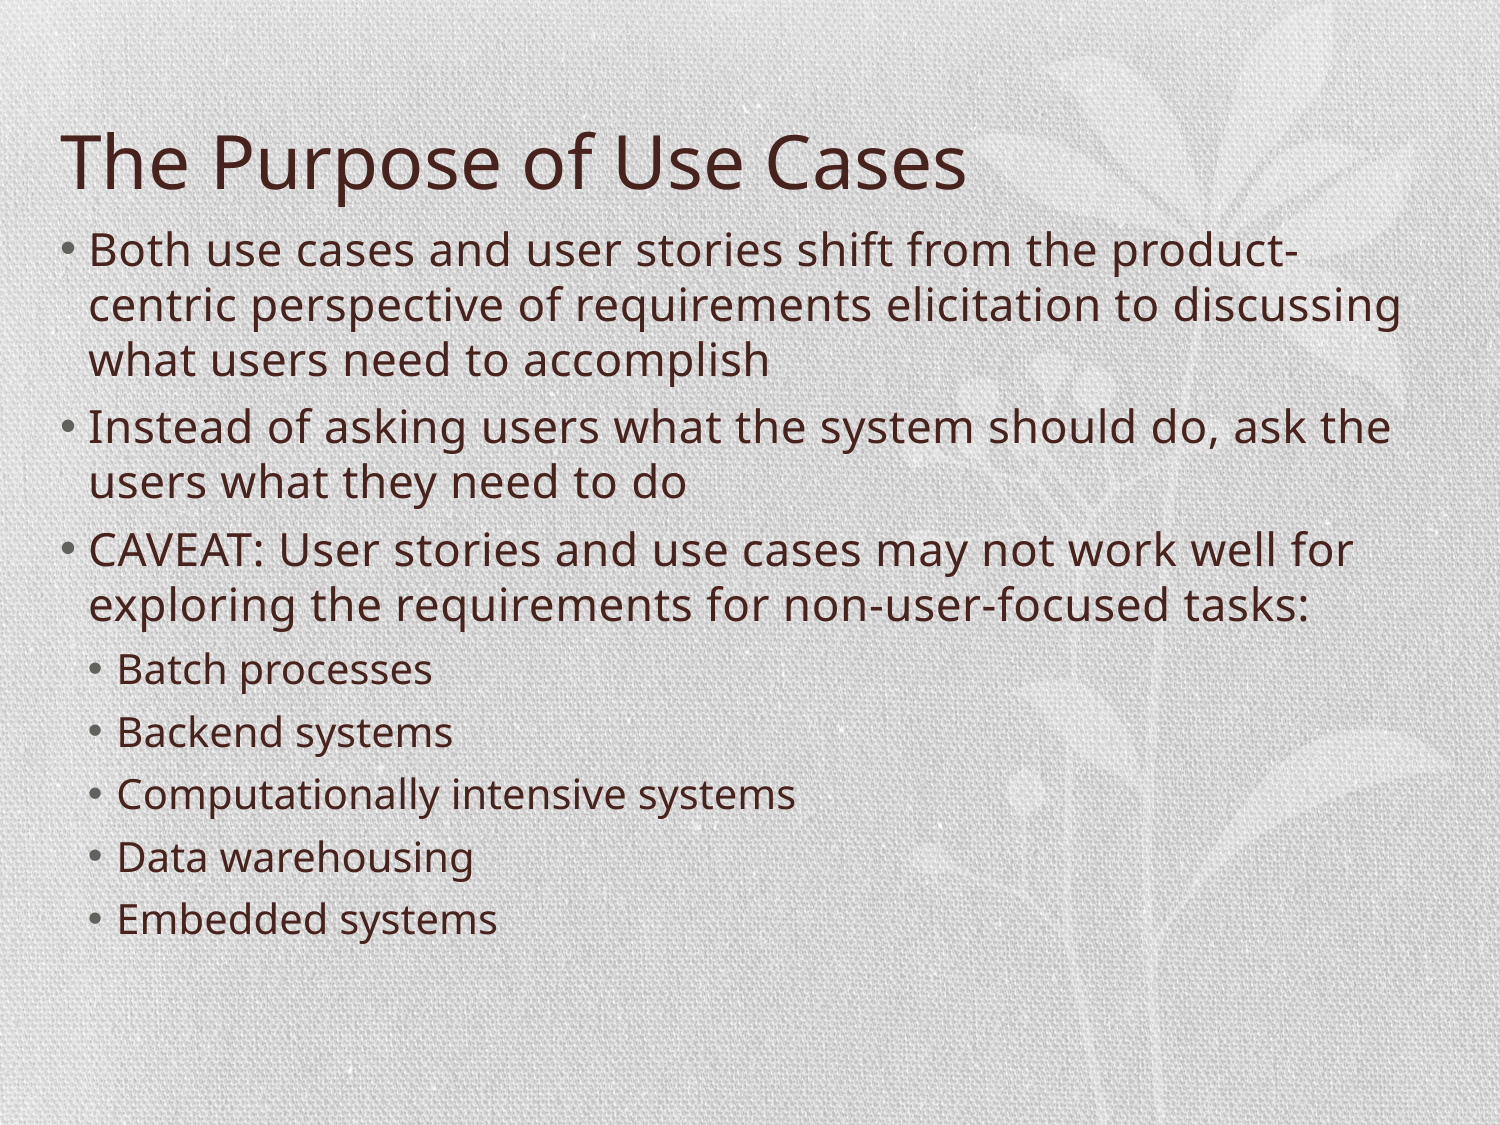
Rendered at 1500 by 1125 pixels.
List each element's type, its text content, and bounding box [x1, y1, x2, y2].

title The Purpose of Use Cases [45, 37, 1455, 213]
list Both use cases and user stories shift from the product-centric perspective of requirements elicitation to discussing what users need to accomplish Instead of asking users what the system should do, ask the users what they need to do CAVEAT: User stories and use cases may not work well for exploring the requirements for non-user-focused tasks: Batch processes Backend systems Computationally intensive systems Data warehousing Embedded systems [45, 213, 1455, 1023]
